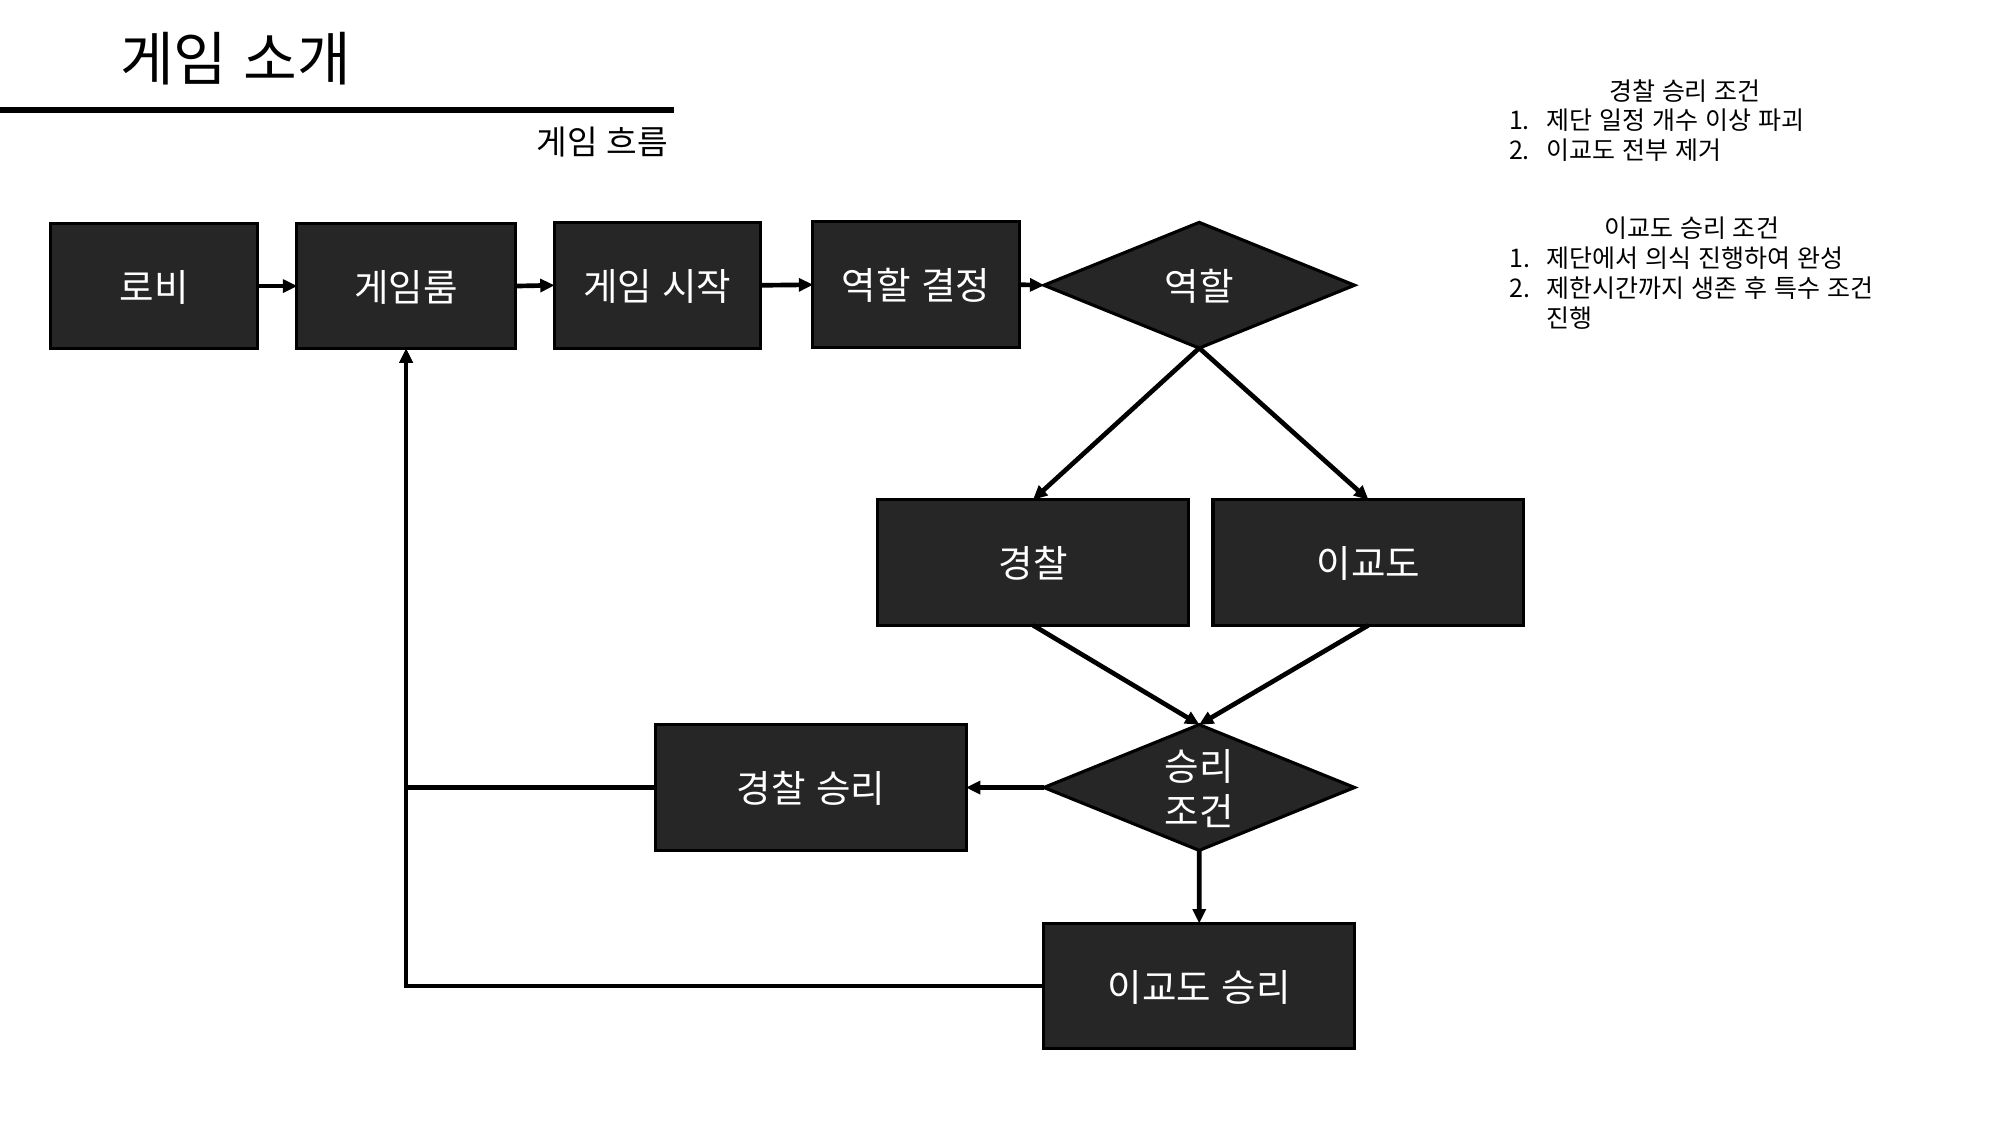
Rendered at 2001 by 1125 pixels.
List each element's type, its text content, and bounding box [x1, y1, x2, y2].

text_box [50, 221, 1525, 1050]
text_box 경찰 승리 조건 제단 일정 개수 이상 파괴 이교도 전부 제거 [1494, 67, 1877, 173]
text_box 게임 소개 [105, 14, 611, 99]
text_box 이교도 승리 조건 제단에서 의식 진행하여 완성 제한시간까지 생존 후 특수 조건 진행 [1494, 205, 1889, 340]
text_box 게임 흐름 [521, 113, 699, 169]
